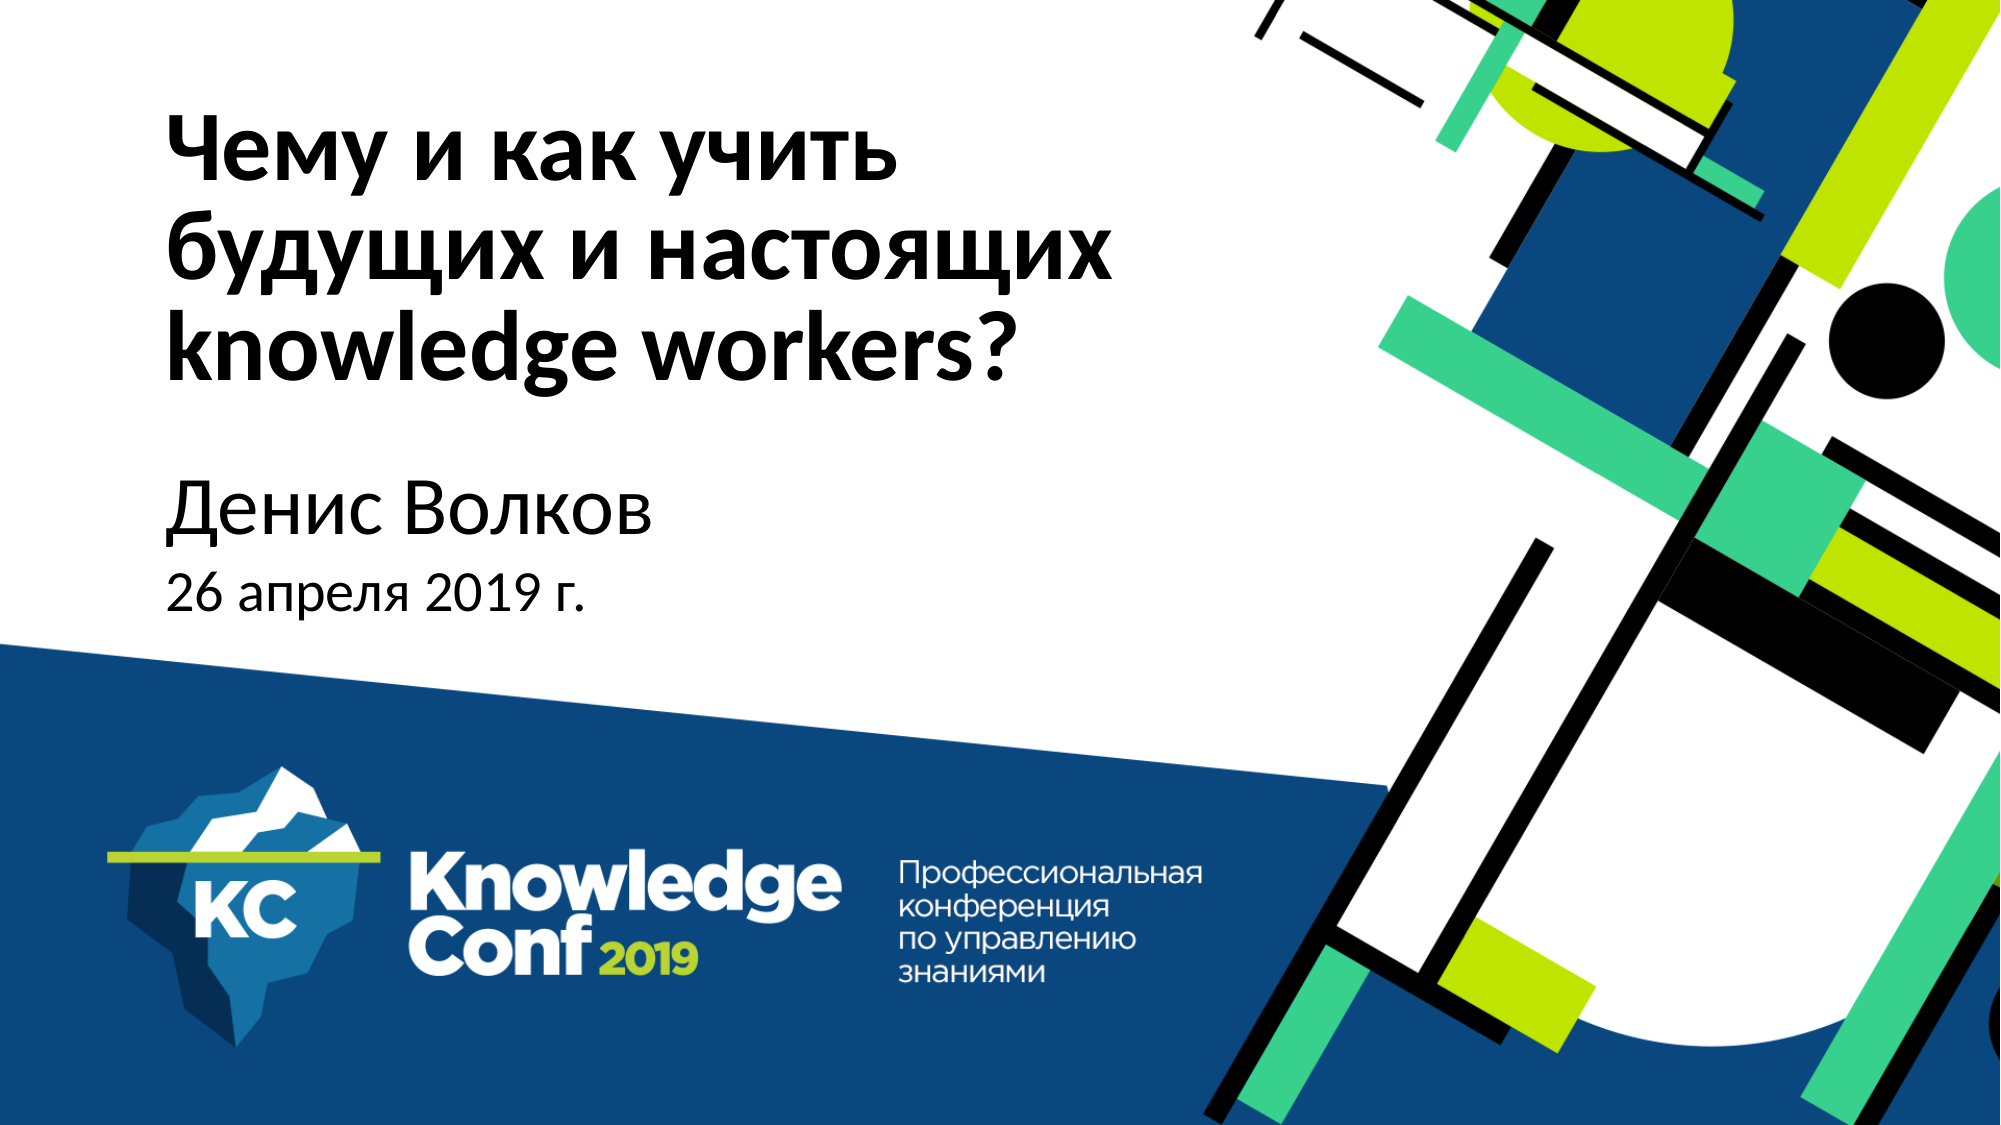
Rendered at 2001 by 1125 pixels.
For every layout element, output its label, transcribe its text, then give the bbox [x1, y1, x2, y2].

title Чему и как учить будущих и настоящих knowledge workers? [150, 51, 1850, 459]
subtitle Денис Волков 26 апреля 2019 г. [150, 464, 1550, 642]
picture [0, 0, 2000, 1125]
